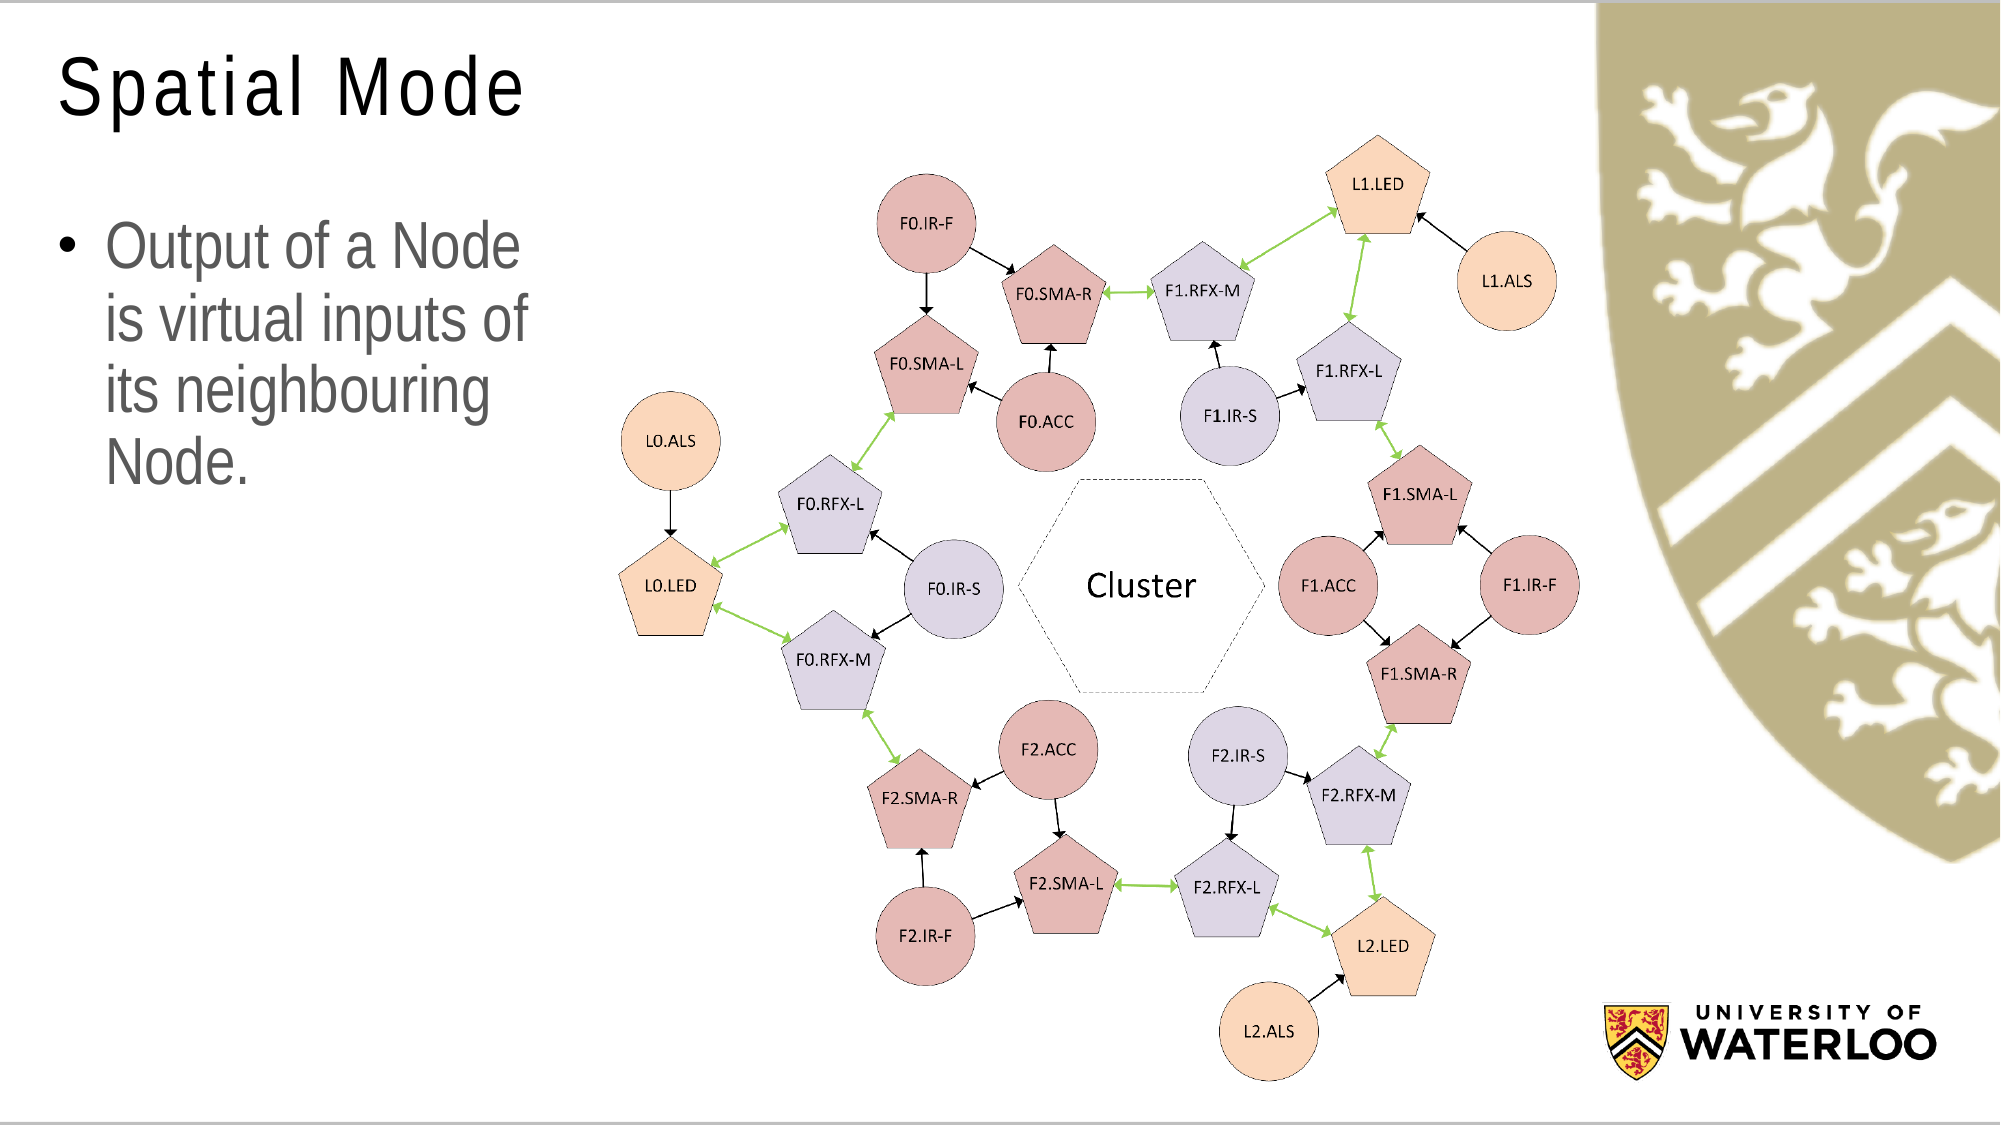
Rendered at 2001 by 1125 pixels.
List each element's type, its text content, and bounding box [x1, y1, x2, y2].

picture [617, 133, 1973, 1110]
title Spatial Mode [42, 11, 1580, 170]
list Output of a Node is virtual inputs of its neighbouring Node. [42, 204, 590, 1037]
